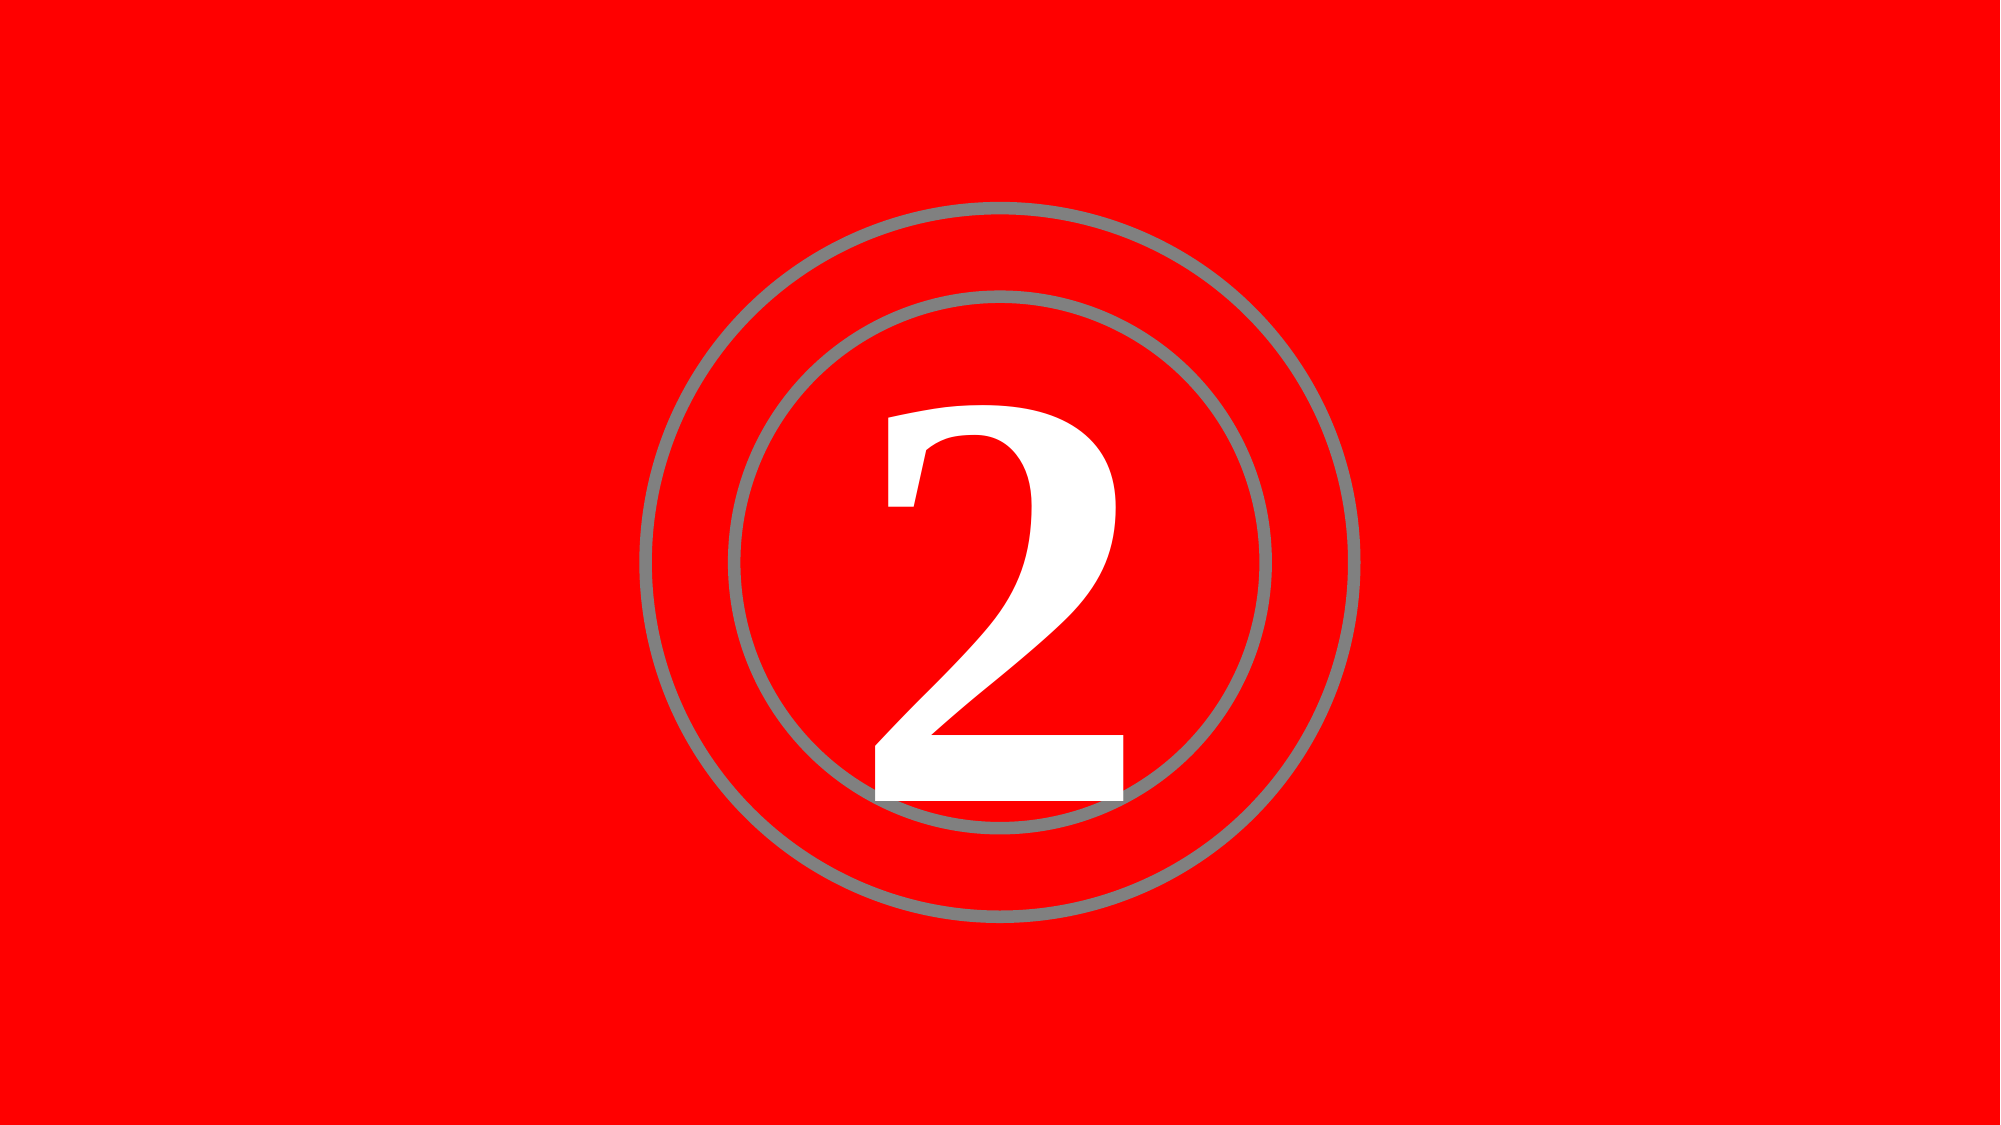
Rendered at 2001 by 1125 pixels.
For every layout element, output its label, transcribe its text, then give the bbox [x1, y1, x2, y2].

text_box 2 [733, 295, 1267, 830]
text_box [644, 207, 1356, 918]
